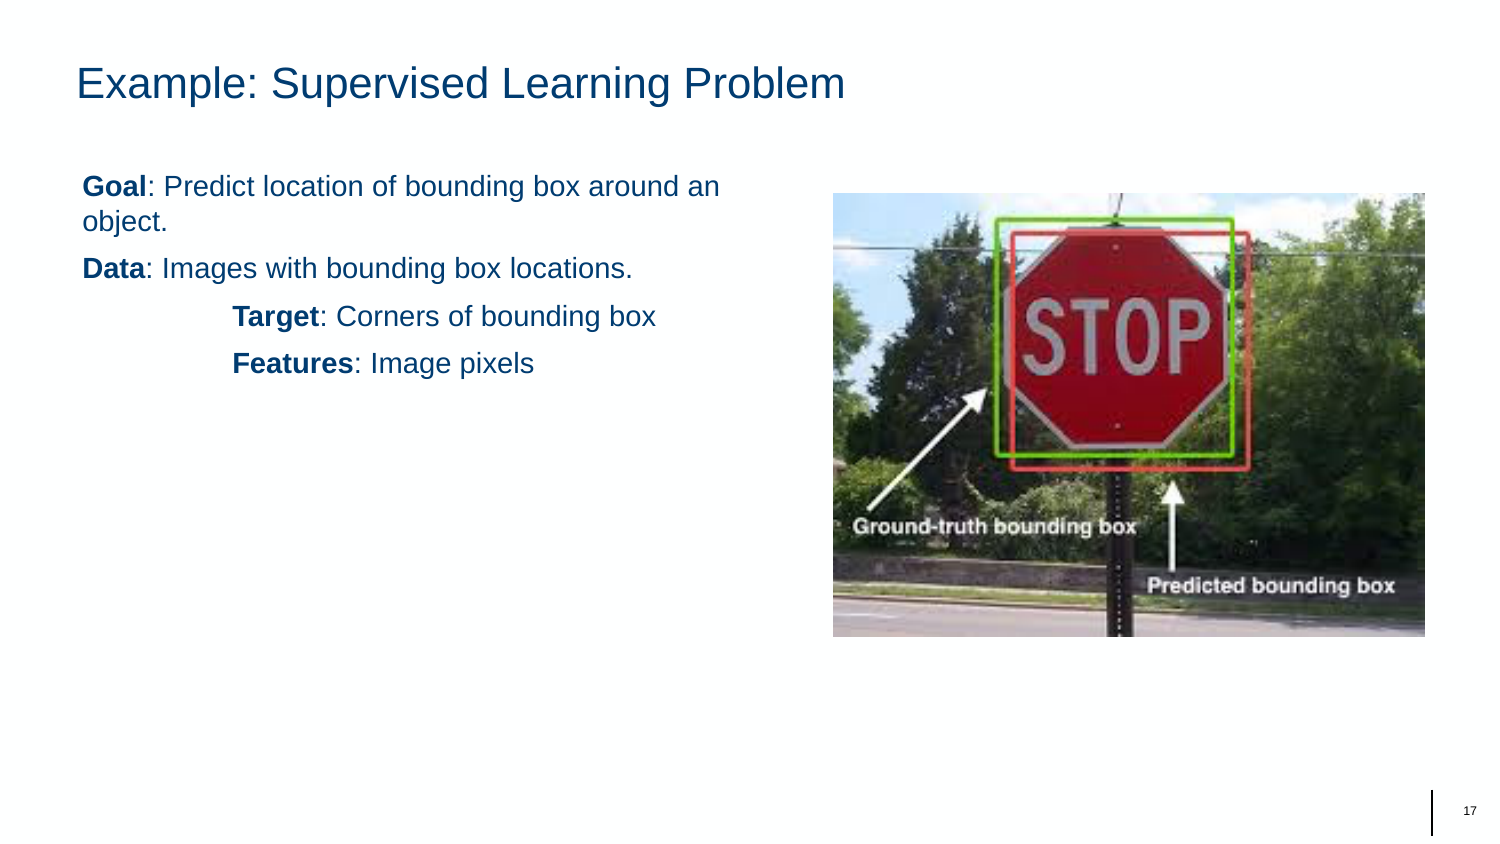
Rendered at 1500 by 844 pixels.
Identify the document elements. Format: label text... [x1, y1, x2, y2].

slide_number ‹#› [1434, 789, 1478, 831]
title Example: Supervised Learning Problem [76, 54, 1427, 198]
text_box Goal: Predict location of bounding box around an object. Data: Images with bounding box locations. Target: Corners of bounding box Features: Image pixels [74, 159, 813, 726]
picture [833, 192, 1425, 637]
